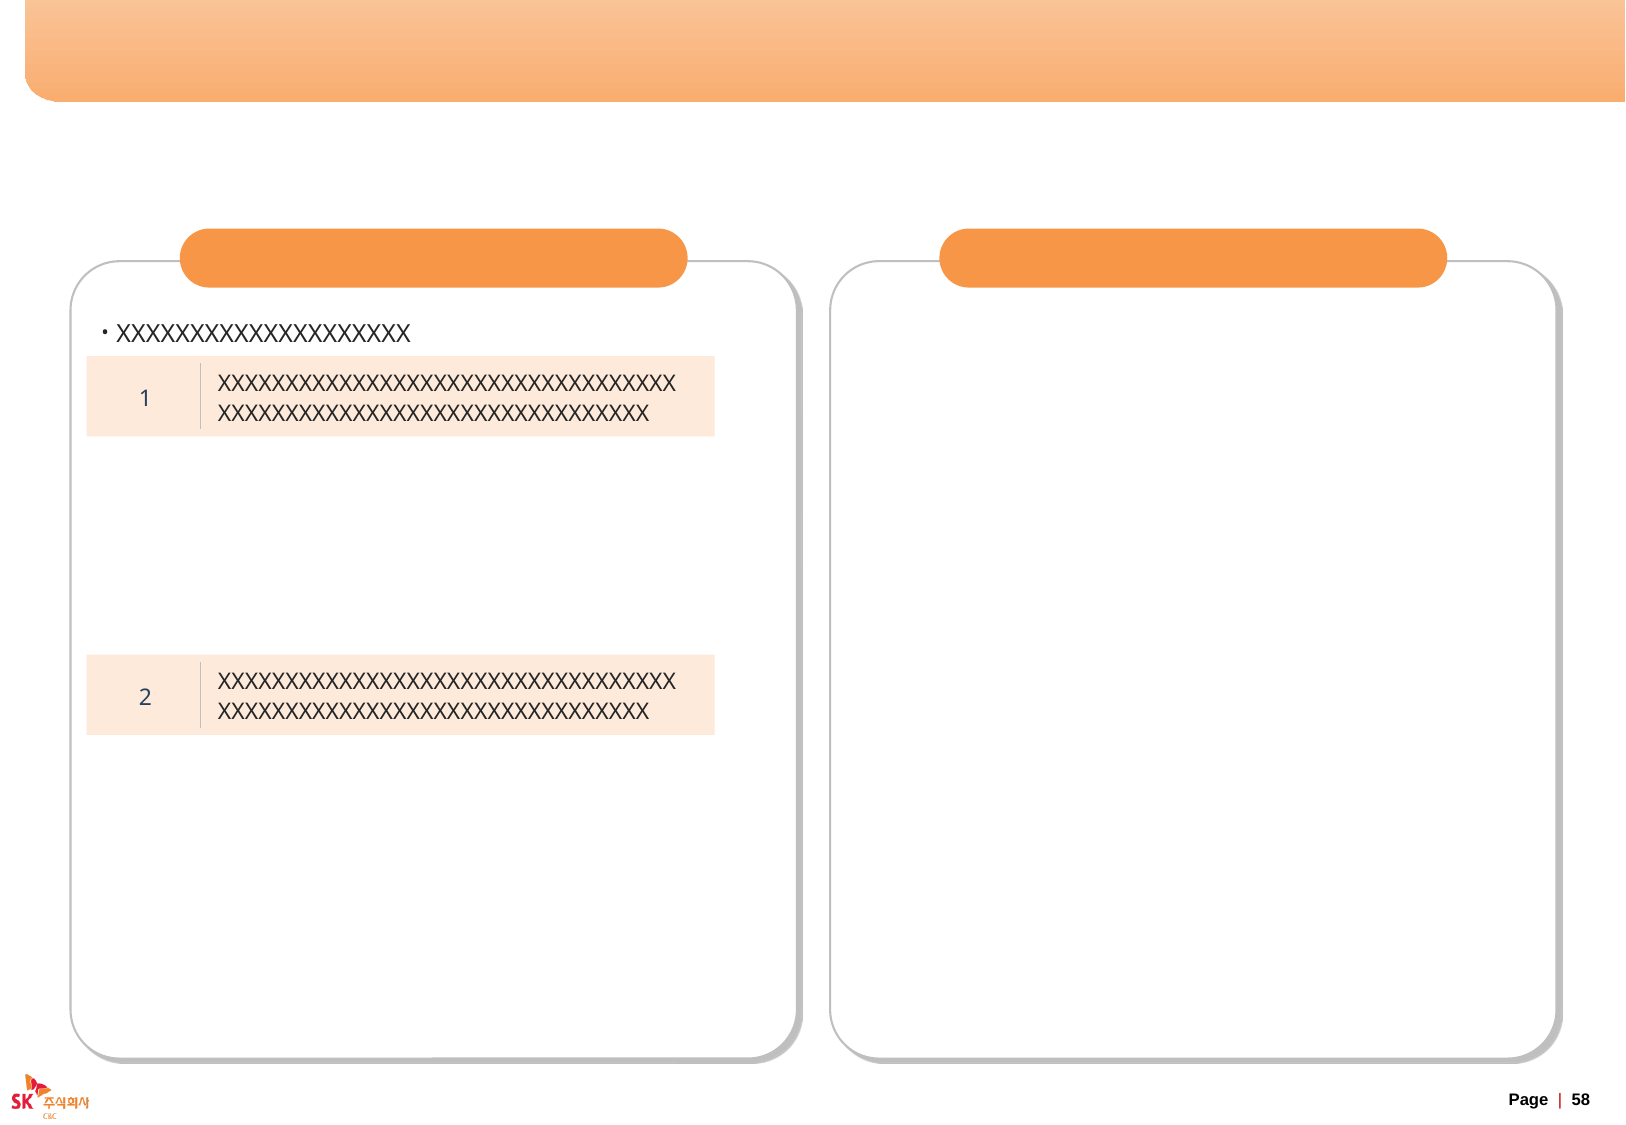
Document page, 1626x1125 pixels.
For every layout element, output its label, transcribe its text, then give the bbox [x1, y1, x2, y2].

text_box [86, 654, 715, 762]
text_box [829, 260, 1558, 1060]
text_box XXXXXXXXXXXXXXXXXXXX [86, 290, 715, 348]
text_box XXXXXX [178, 227, 689, 289]
text_box XXXXXX [938, 227, 1449, 289]
text_box [69, 260, 798, 1060]
picture [11, 1074, 89, 1119]
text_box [86, 356, 715, 464]
